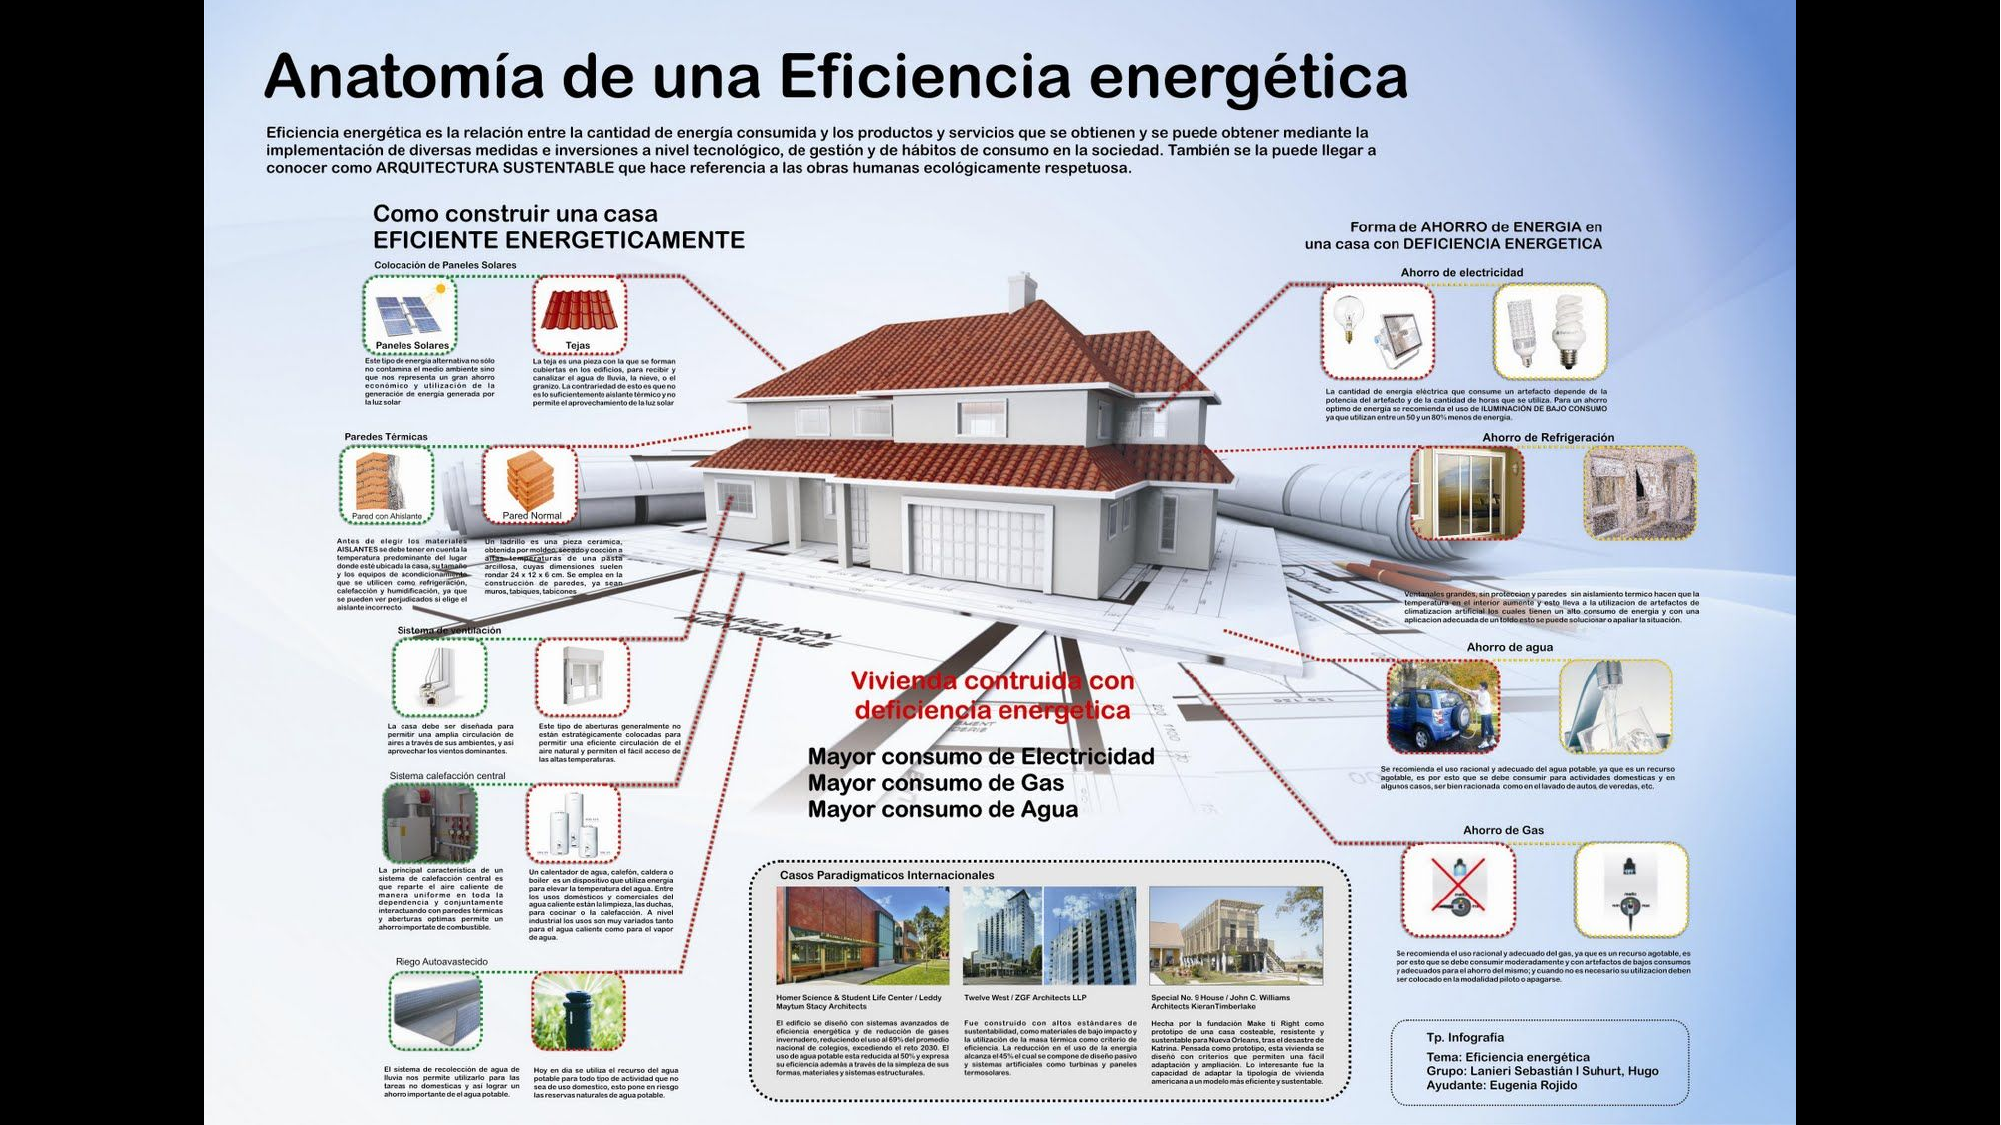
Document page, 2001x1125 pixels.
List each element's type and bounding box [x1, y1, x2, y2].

picture [204, 0, 1796, 1125]
